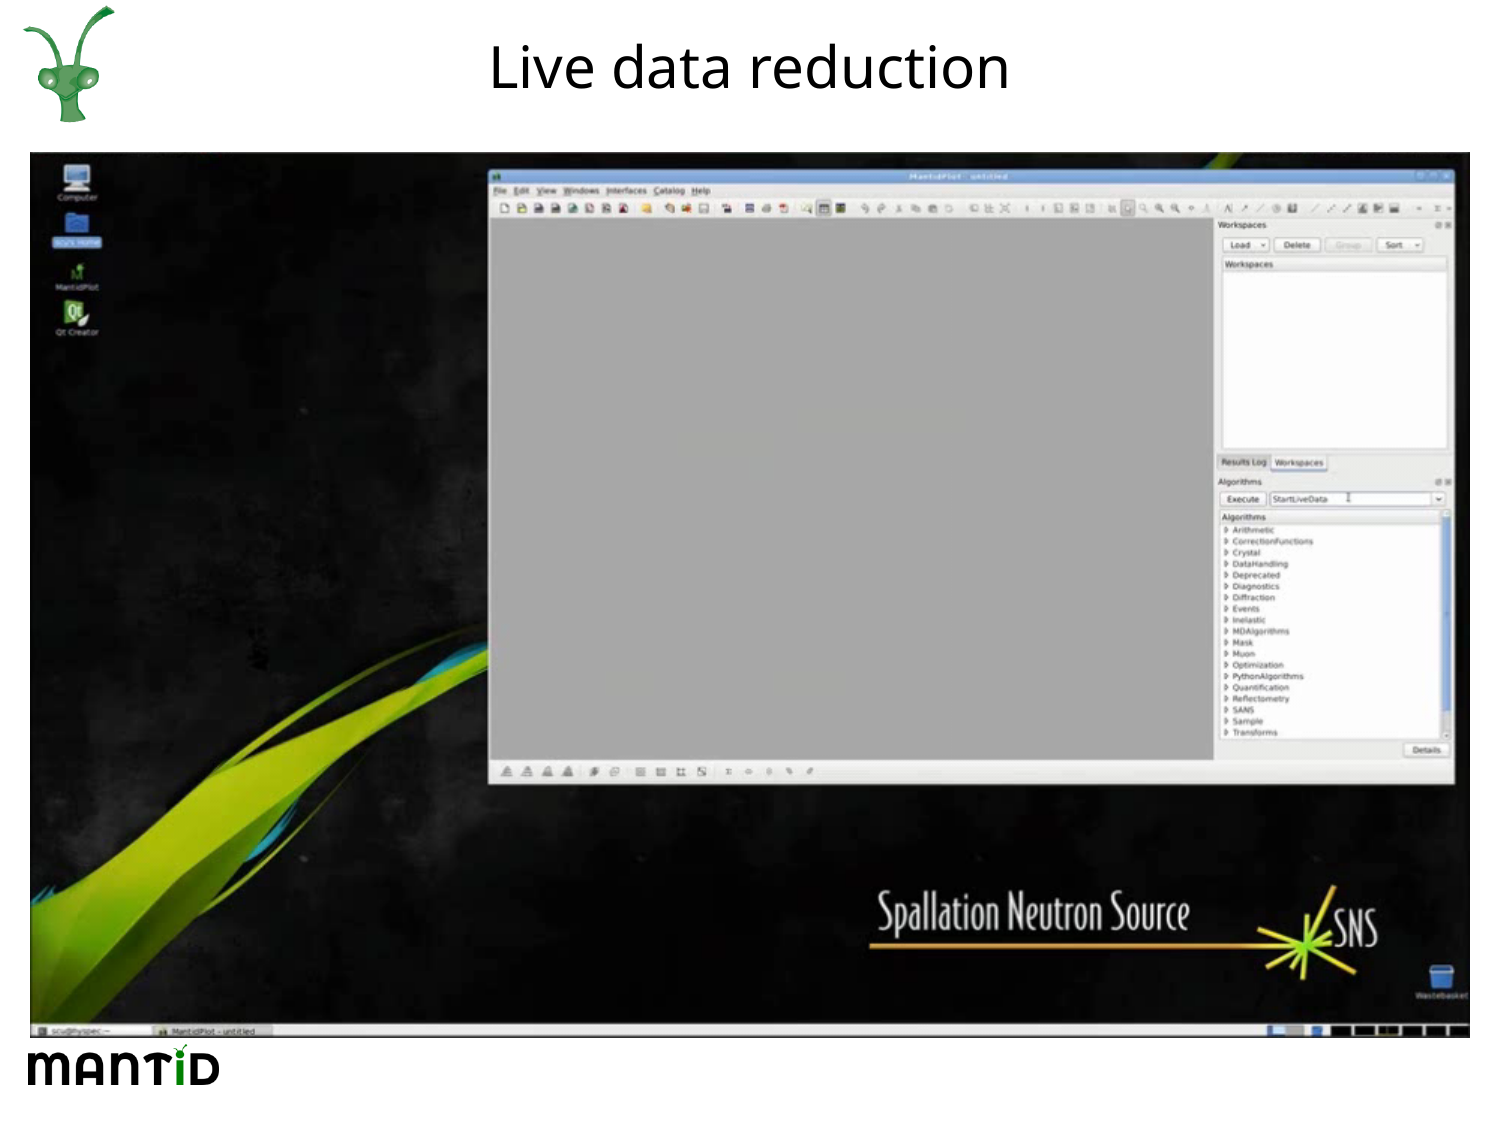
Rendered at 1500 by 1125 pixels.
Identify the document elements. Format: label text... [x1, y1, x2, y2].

picture [0, 0, 75, 127]
picture [28, 1044, 219, 1085]
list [29, 150, 1471, 1039]
title Live data reduction [75, 0, 1425, 149]
